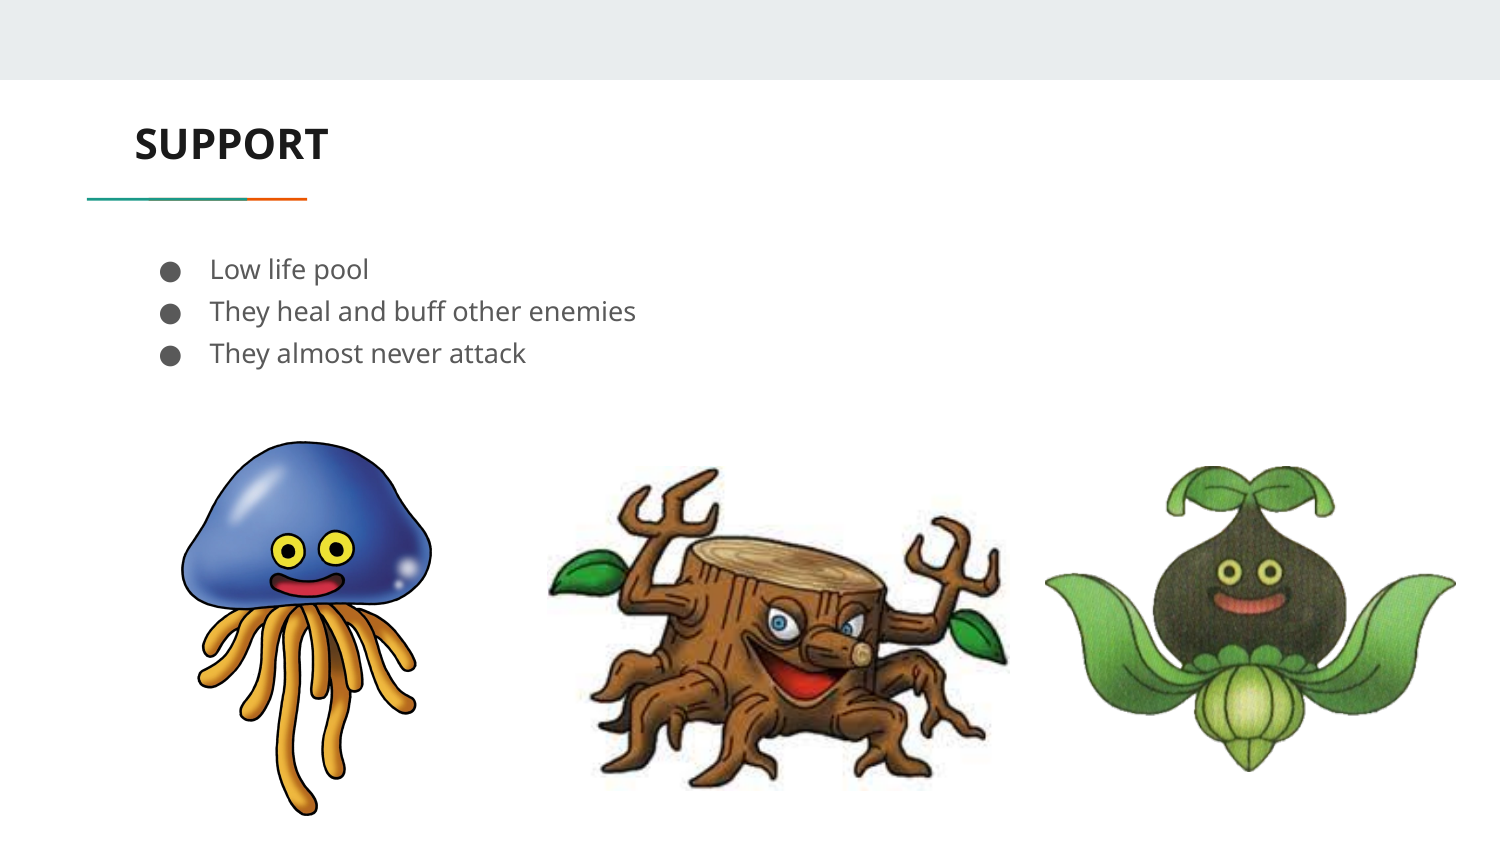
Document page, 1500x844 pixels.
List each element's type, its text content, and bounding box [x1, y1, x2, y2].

list Low life pool They heal and buff other enemies They almost never attack [119, 230, 1381, 602]
picture [181, 441, 432, 817]
title SUPPORT [119, 99, 1381, 188]
picture [546, 466, 1010, 792]
picture [1045, 466, 1456, 772]
